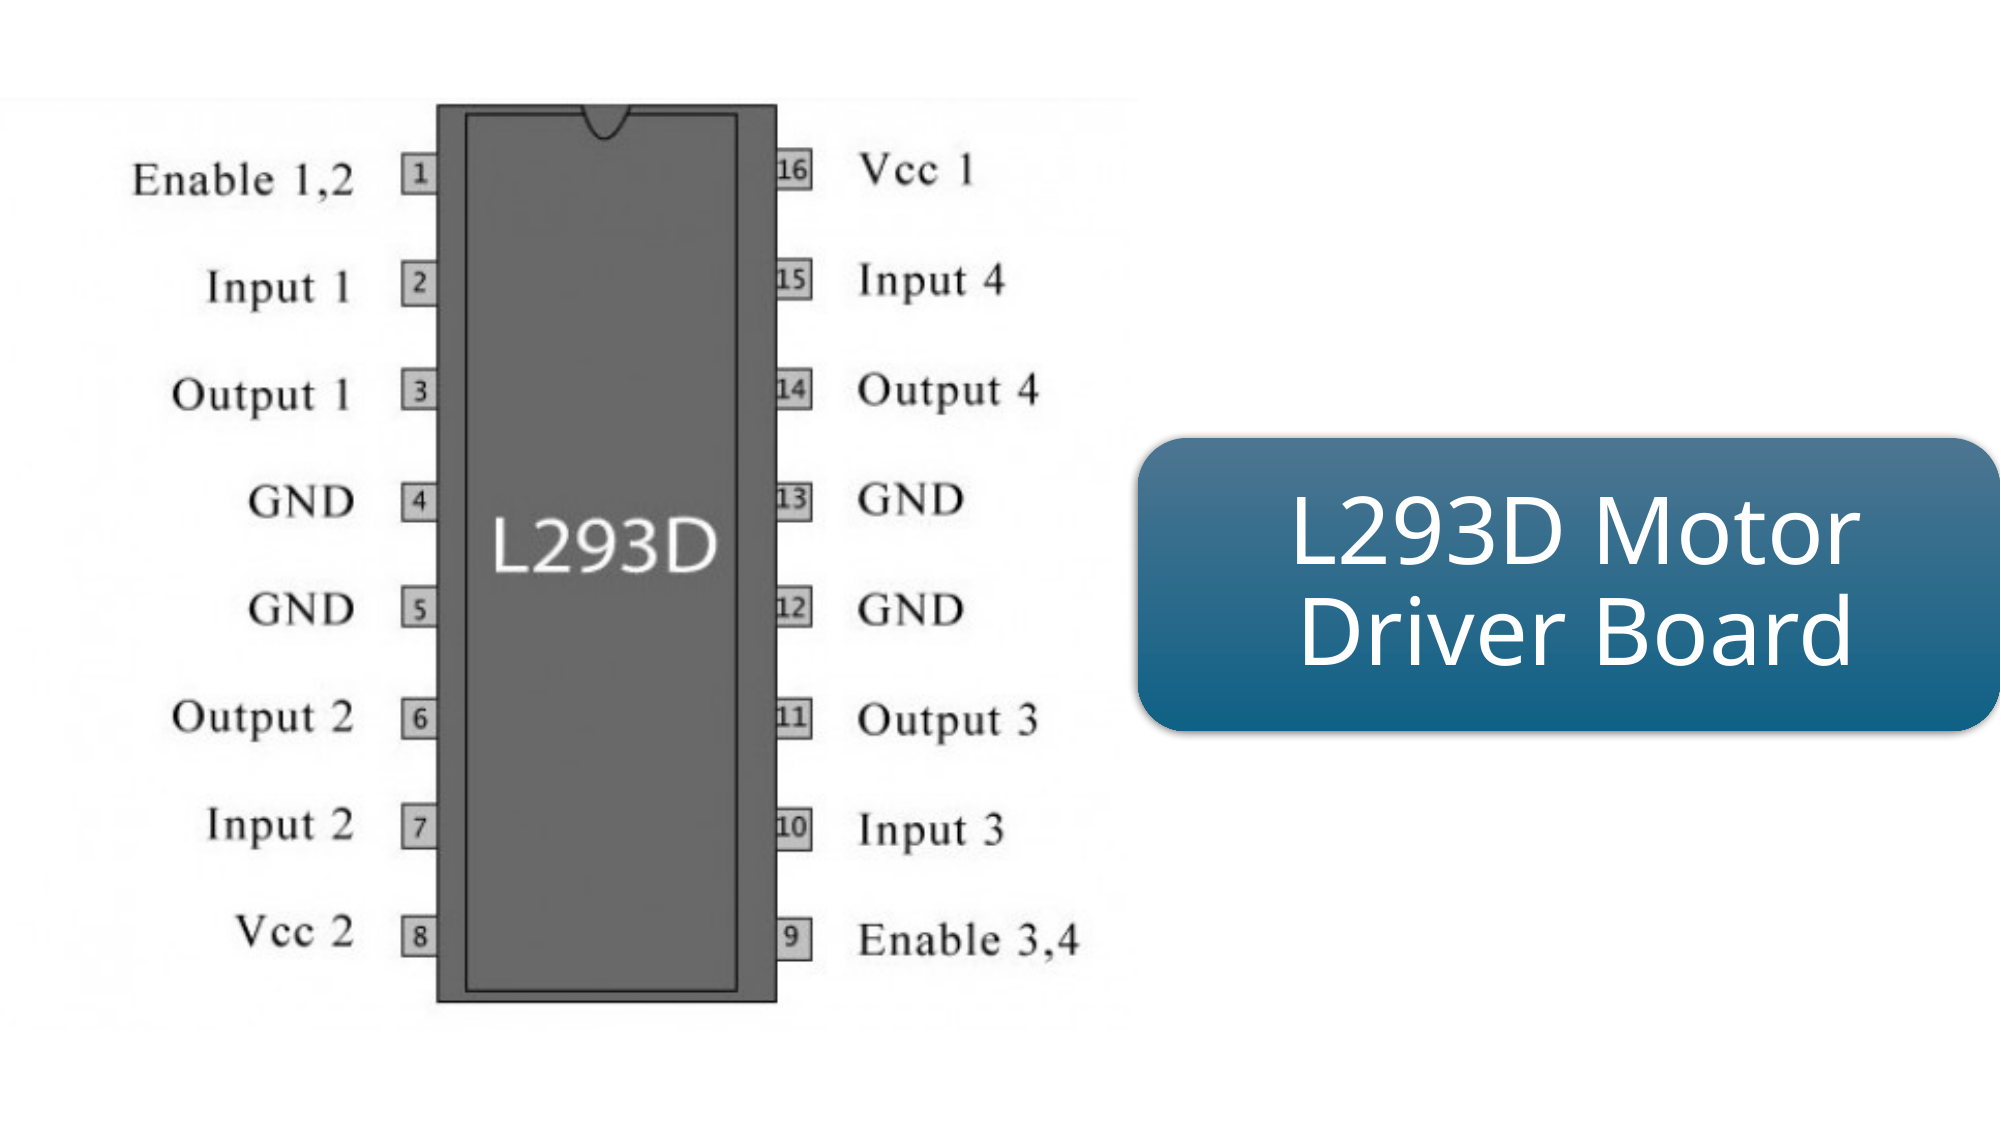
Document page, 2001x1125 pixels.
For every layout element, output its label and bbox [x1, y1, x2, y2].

picture [0, 0, 1139, 1125]
text_box [1137, 389, 2000, 780]
